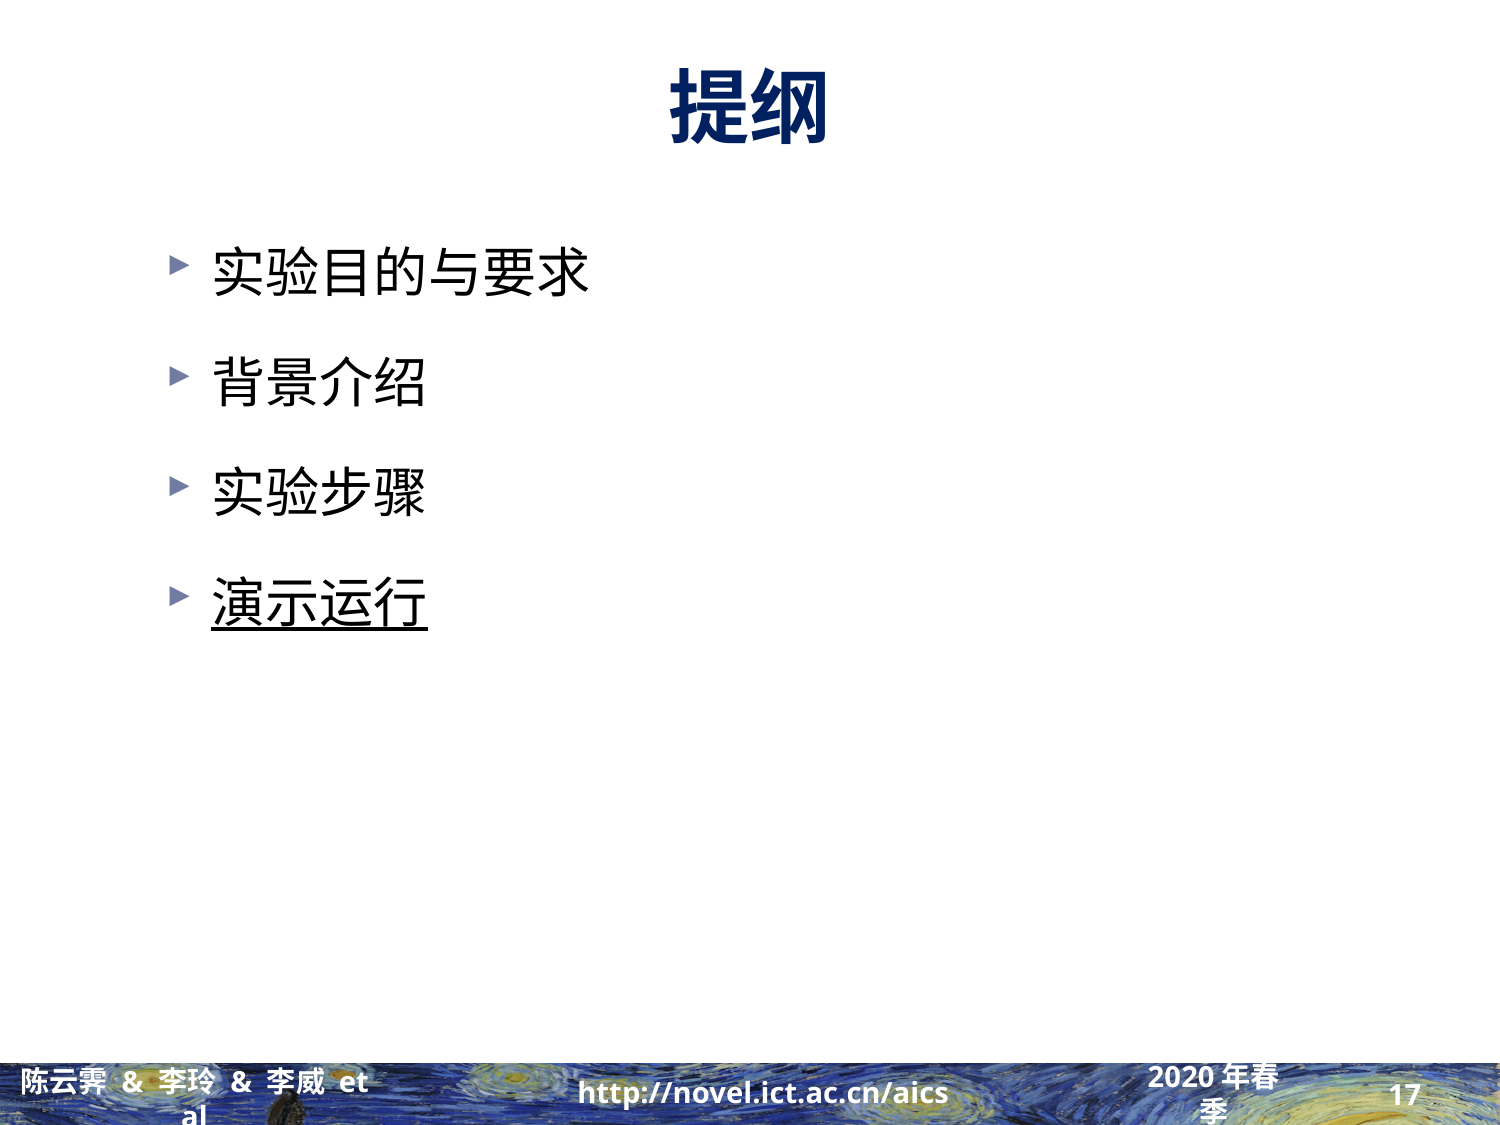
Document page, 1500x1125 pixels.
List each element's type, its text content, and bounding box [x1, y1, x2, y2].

list 实验目的与要求 背景介绍 实验步骤 演示运行 [151, 197, 1347, 989]
slide_number 17 [1309, 1066, 1500, 1125]
title 提纲 [41, 24, 1459, 161]
picture [0, 1063, 1500, 1125]
